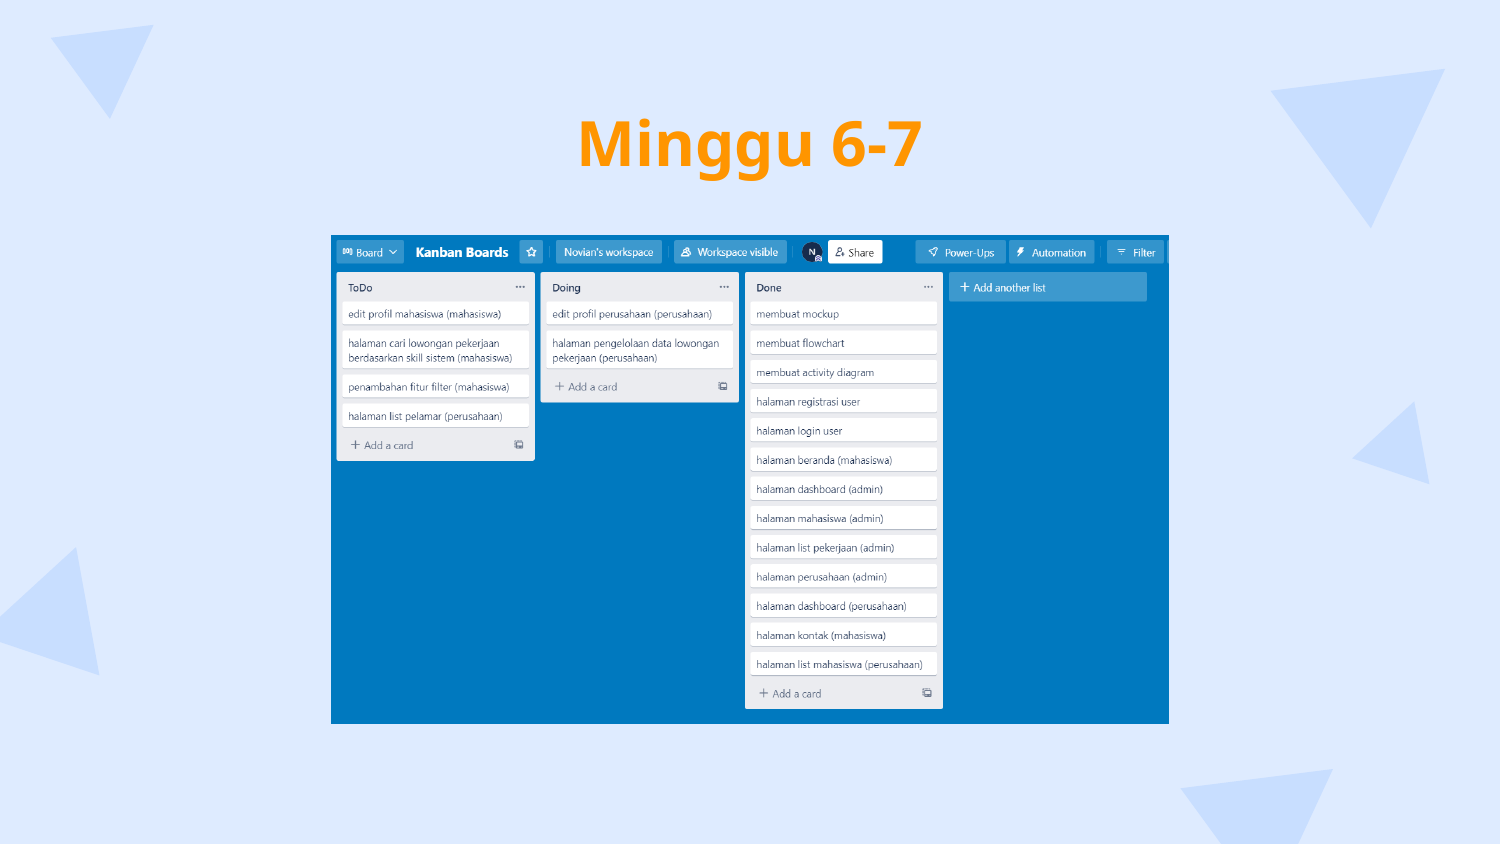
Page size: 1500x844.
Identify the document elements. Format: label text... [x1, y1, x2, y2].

picture [330, 235, 1169, 724]
title Minggu 6-7 [116, 88, 1383, 182]
